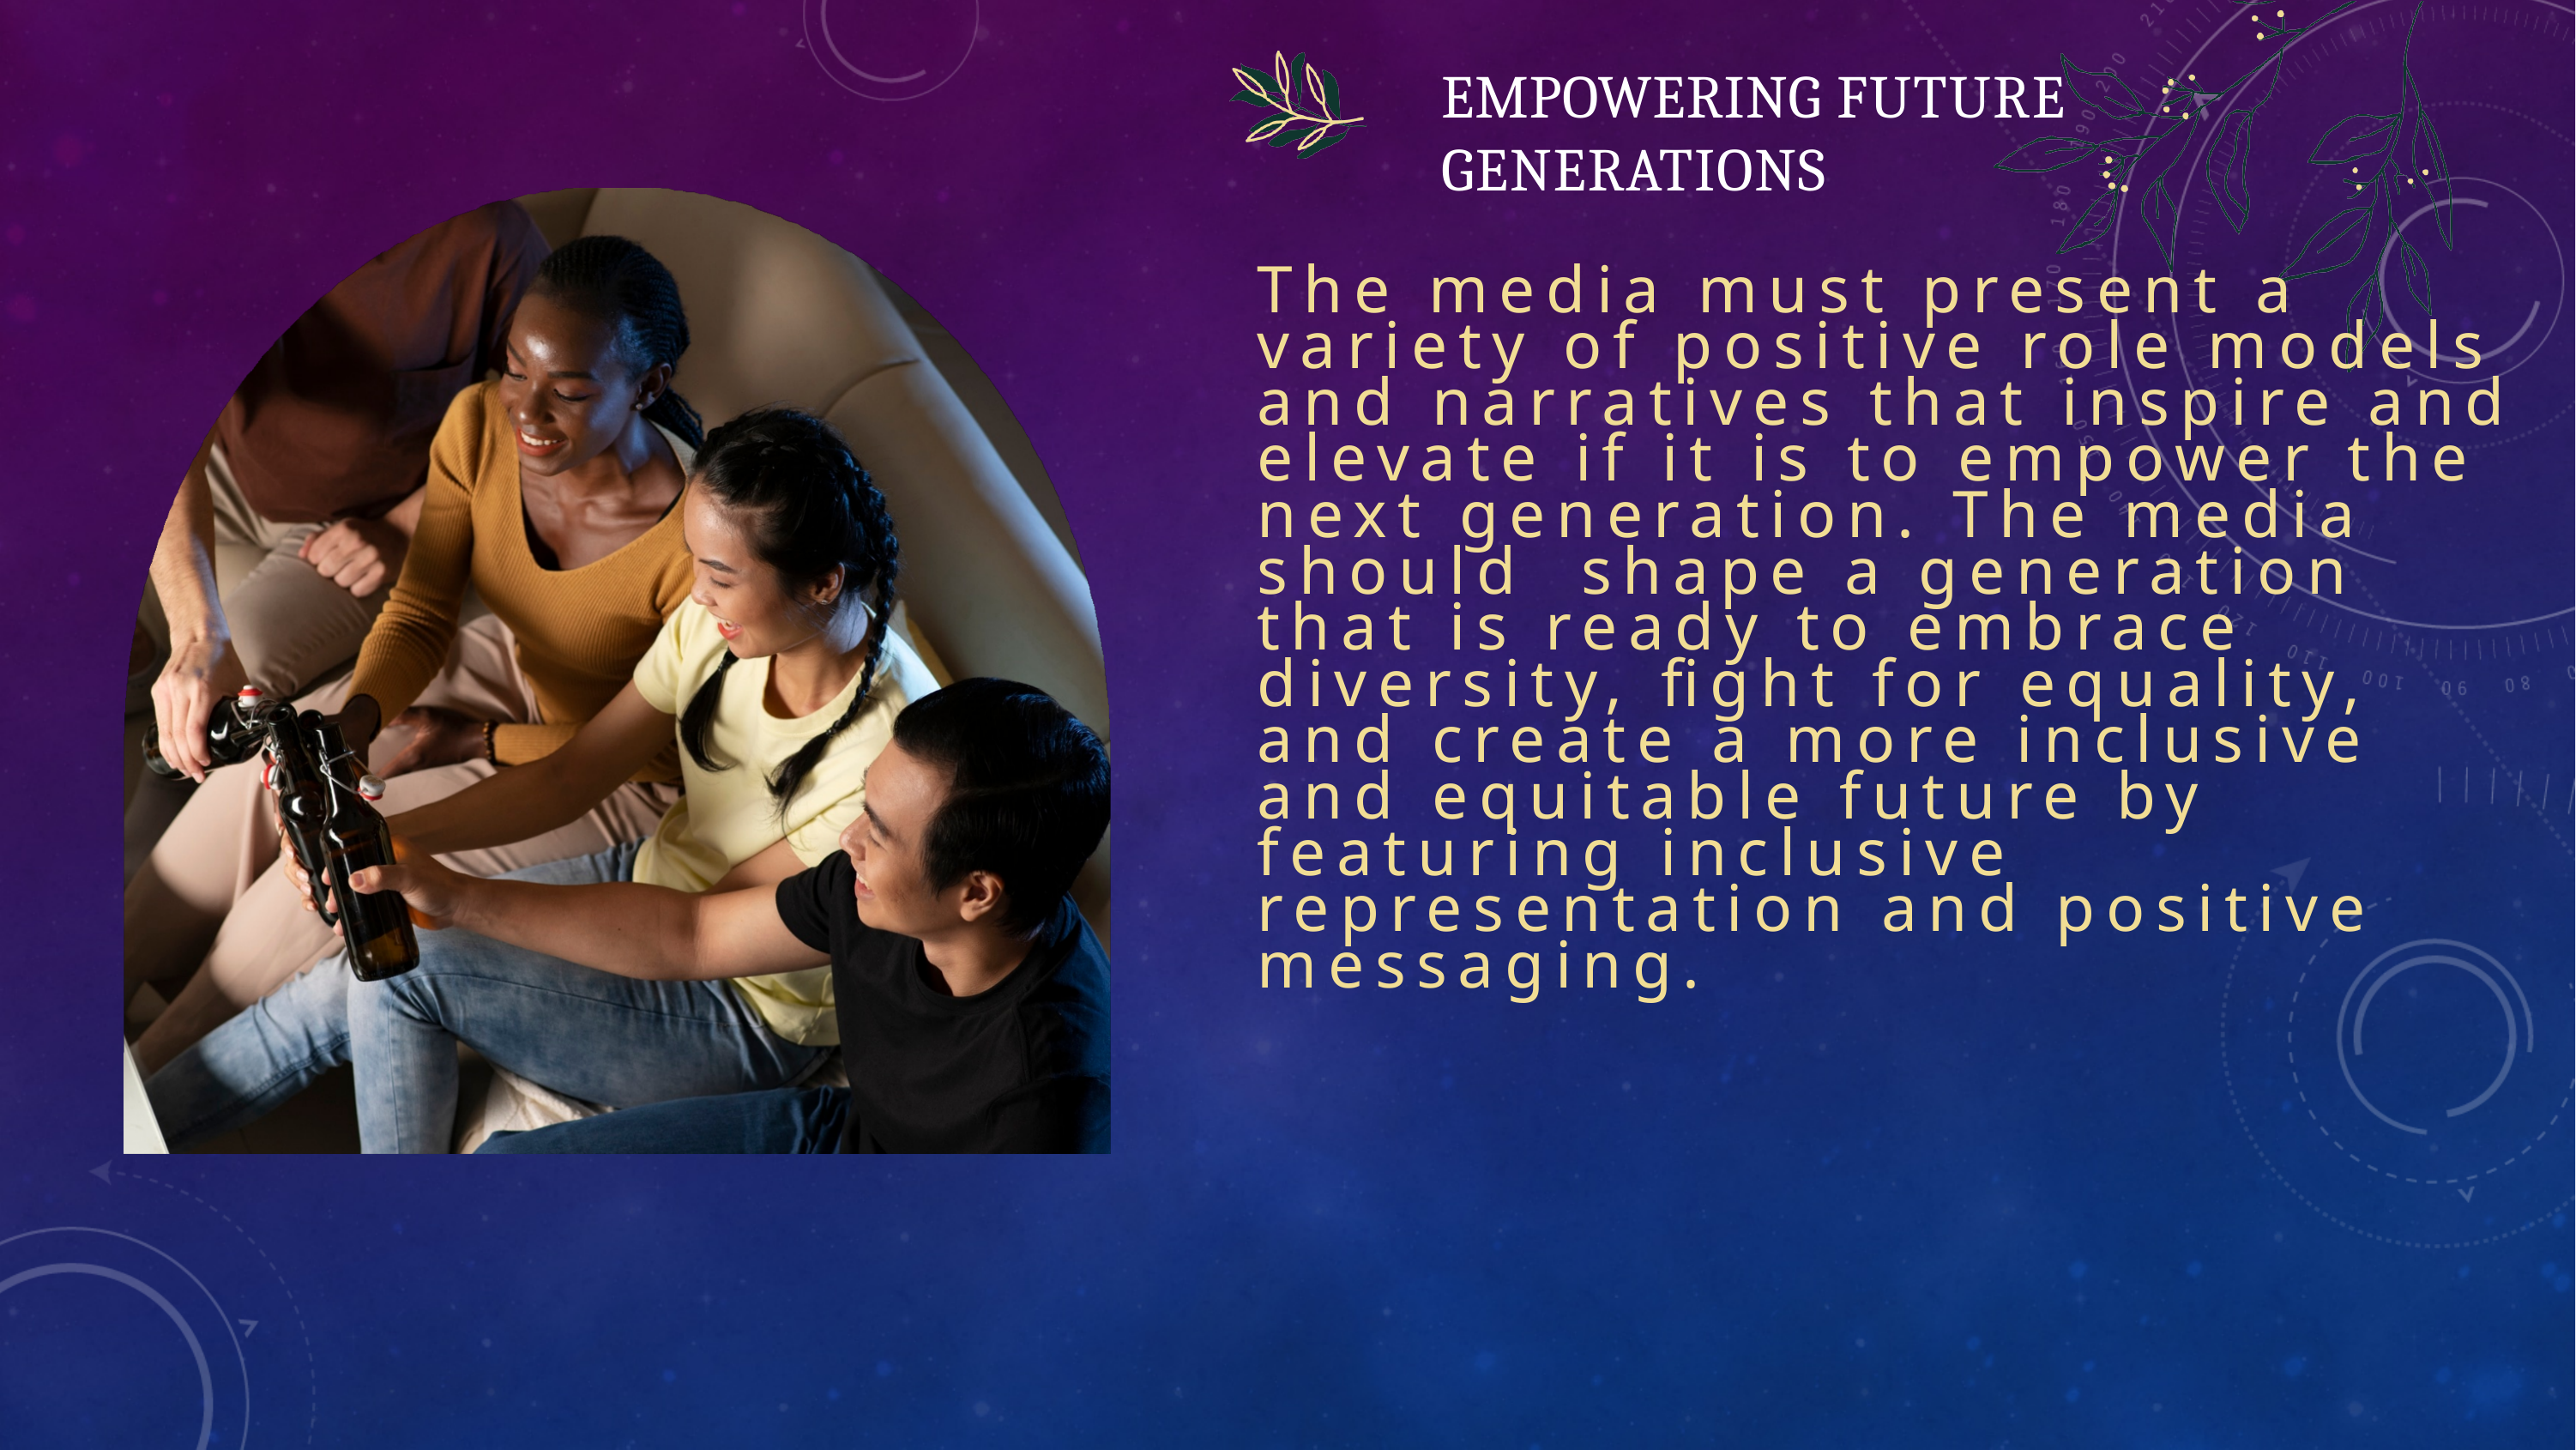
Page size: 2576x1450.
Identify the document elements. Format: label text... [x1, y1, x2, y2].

picture [0, 0, 2576, 1450]
title Empowering Future Generations [1439, 6, 1988, 251]
text_box The media must present a variety of positive role models and narratives that inspire and elevate if it is to empower the next generation. The media should shape a generation that is ready to embrace diversity, fight for equality, and create a more inclusive and equitable future by featuring inclusive representation and positive messaging. [1255, 256, 2521, 1057]
